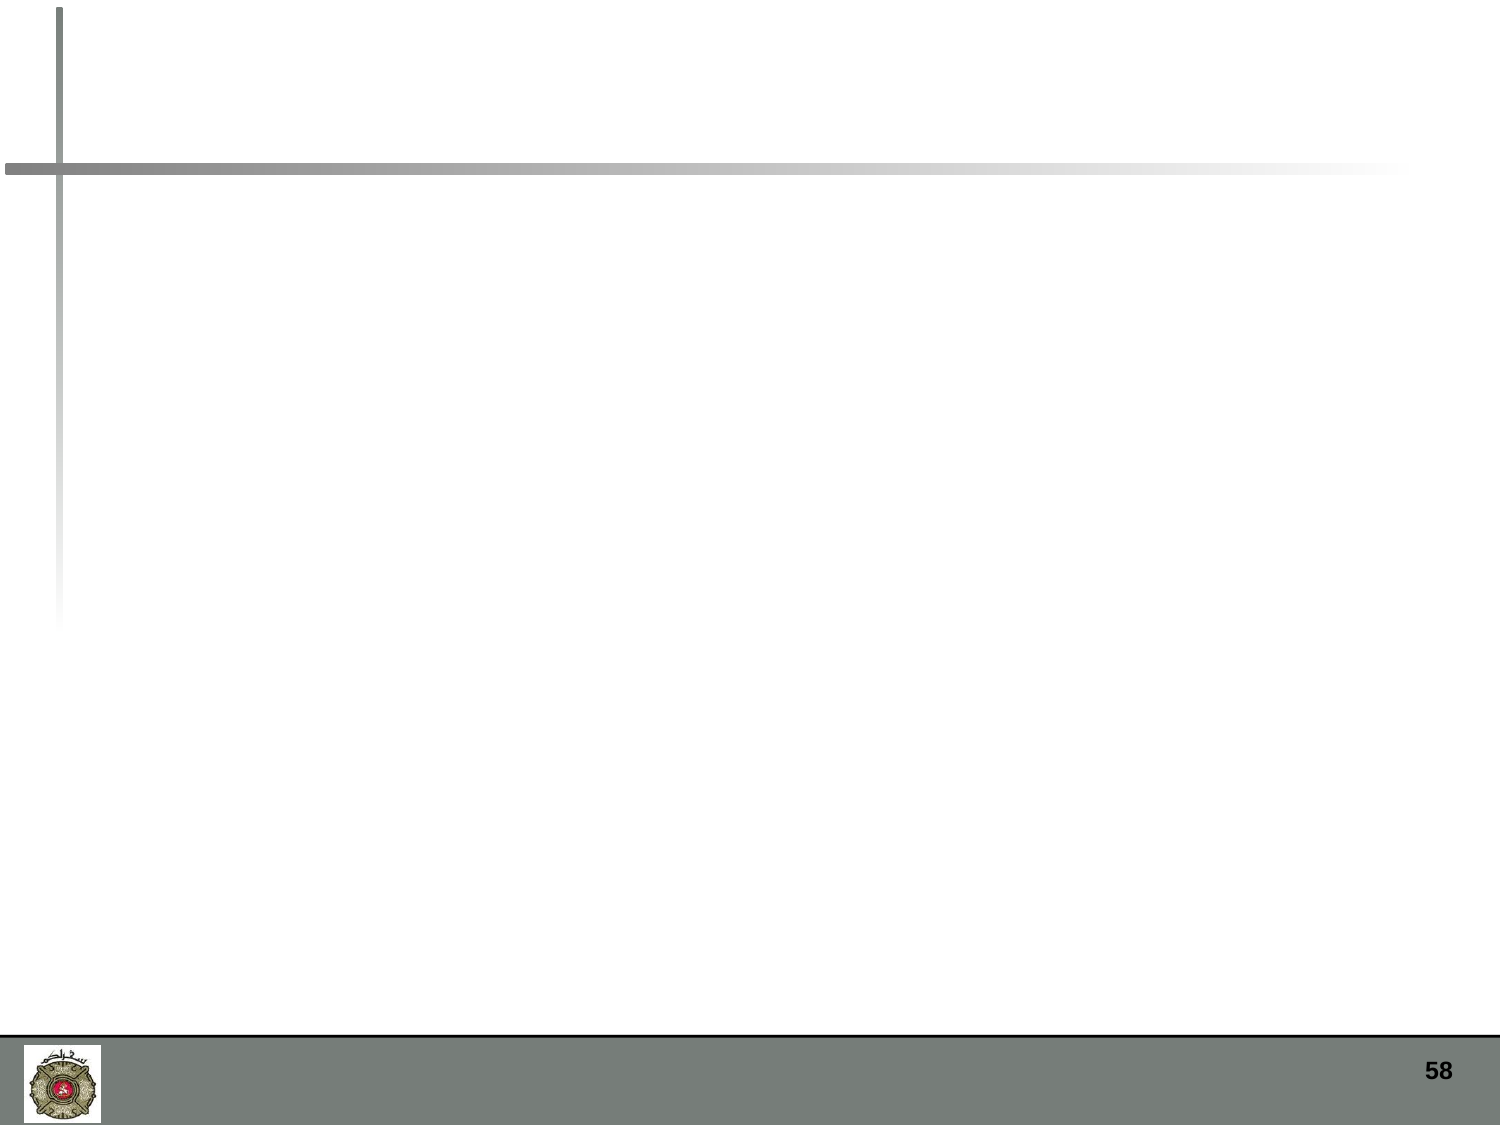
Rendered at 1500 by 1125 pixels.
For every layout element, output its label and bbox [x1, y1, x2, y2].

picture [24, 1045, 101, 1123]
